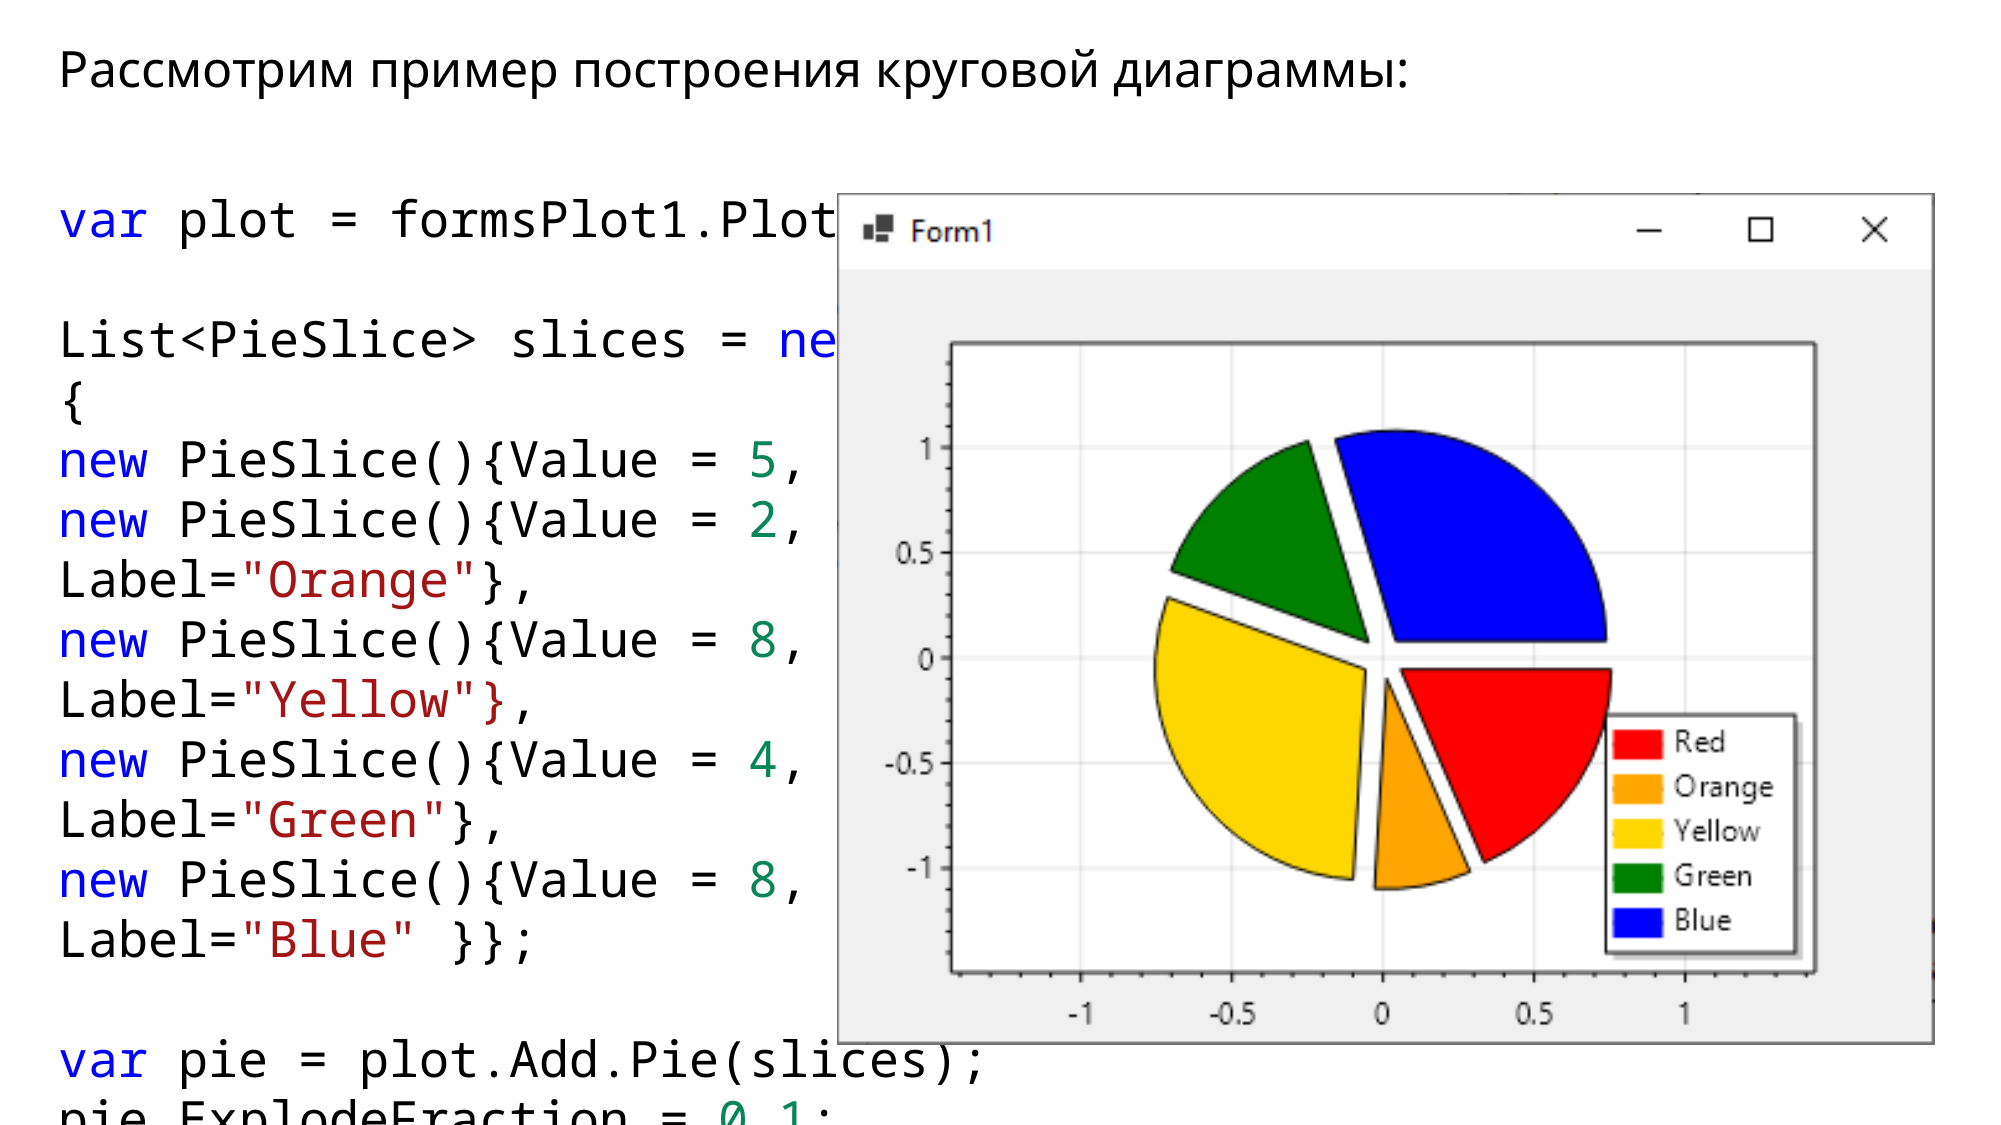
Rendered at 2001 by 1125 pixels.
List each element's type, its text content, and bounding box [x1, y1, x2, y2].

text_box Рассмотрим пример построения круговой диаграммы: var plot = formsPlot1.Plot; List<PieSlice> slices = new() { new PieSlice(){Value = 5, FillColor=Colors.Red, Label="Red" }, new PieSlice(){Value = 2, FillColor=Colors.Orange, Label="Orange"}, new PieSlice(){Value = 8, FillColor=Colors.Gold, Label="Yellow"}, new PieSlice(){Value = 4, FillColor=Colors.Green, Label="Green"}, new PieSlice(){Value = 8, FillColor=Colors.Blue, Label="Blue" }}; var pie = plot.Add.Pie(slices); pie.ExplodeFraction = 0.1; plot.ShowLegend(); [0, 0, 2000, 1125]
picture [837, 193, 1935, 1046]
